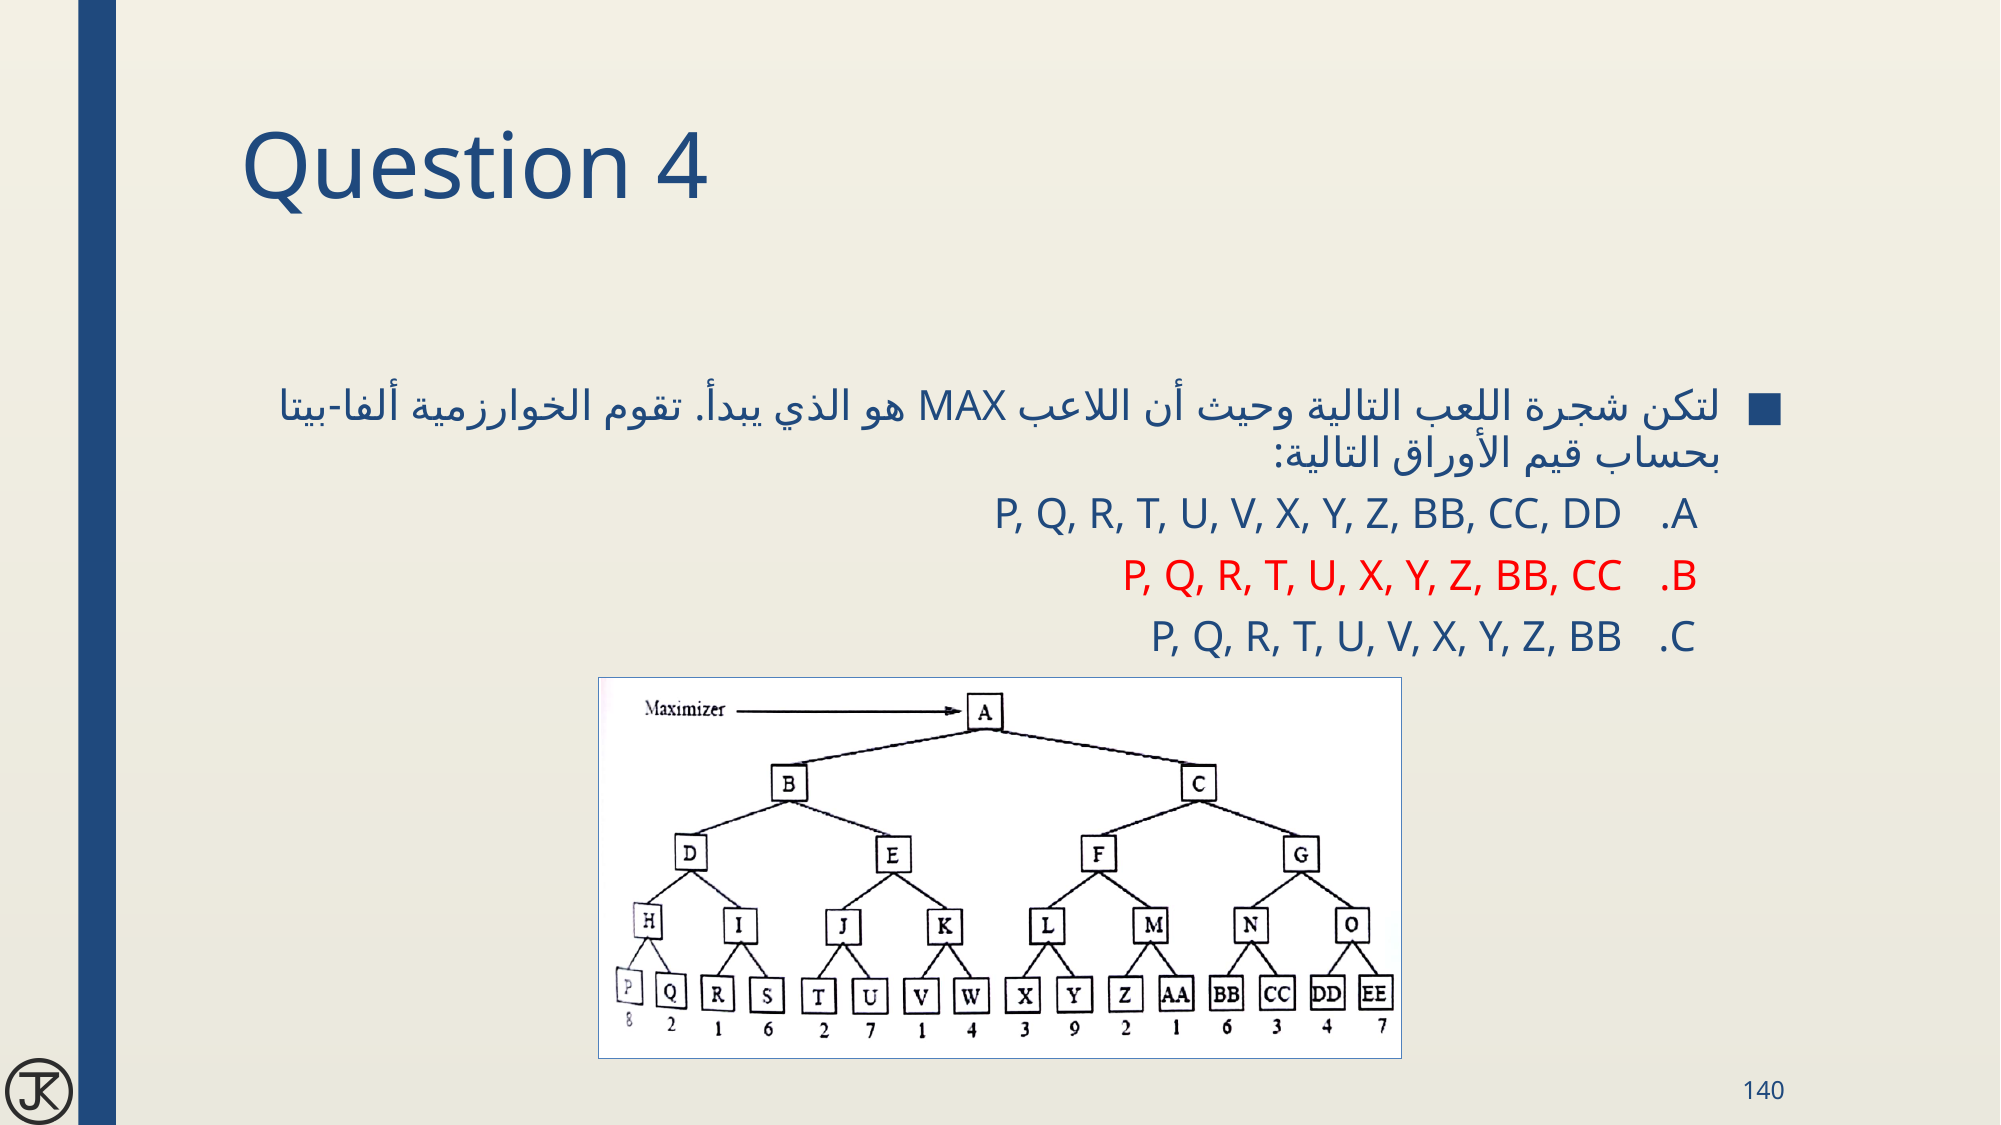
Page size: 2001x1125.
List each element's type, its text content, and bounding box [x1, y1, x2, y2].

picture [597, 677, 1402, 1059]
list لتكن شجرة اللعب التالية وحيث أن اللاعب MAX هو الذي يبدأ. تقوم الخوارزمية ألفا-بيتا بحساب قيم الأوراق التالية: P, Q, R, T, U, V, X, Y, Z, BB, CC, DD P, Q, R, T, U, X, Y, Z, BB, CC P, Q, R, T, U, V, X, Y, Z, BB [225, 375, 1800, 1030]
slide_number 140 [1553, 1058, 1800, 1125]
picture [5, 1058, 73, 1125]
title Question 4 [225, 112, 1800, 357]
